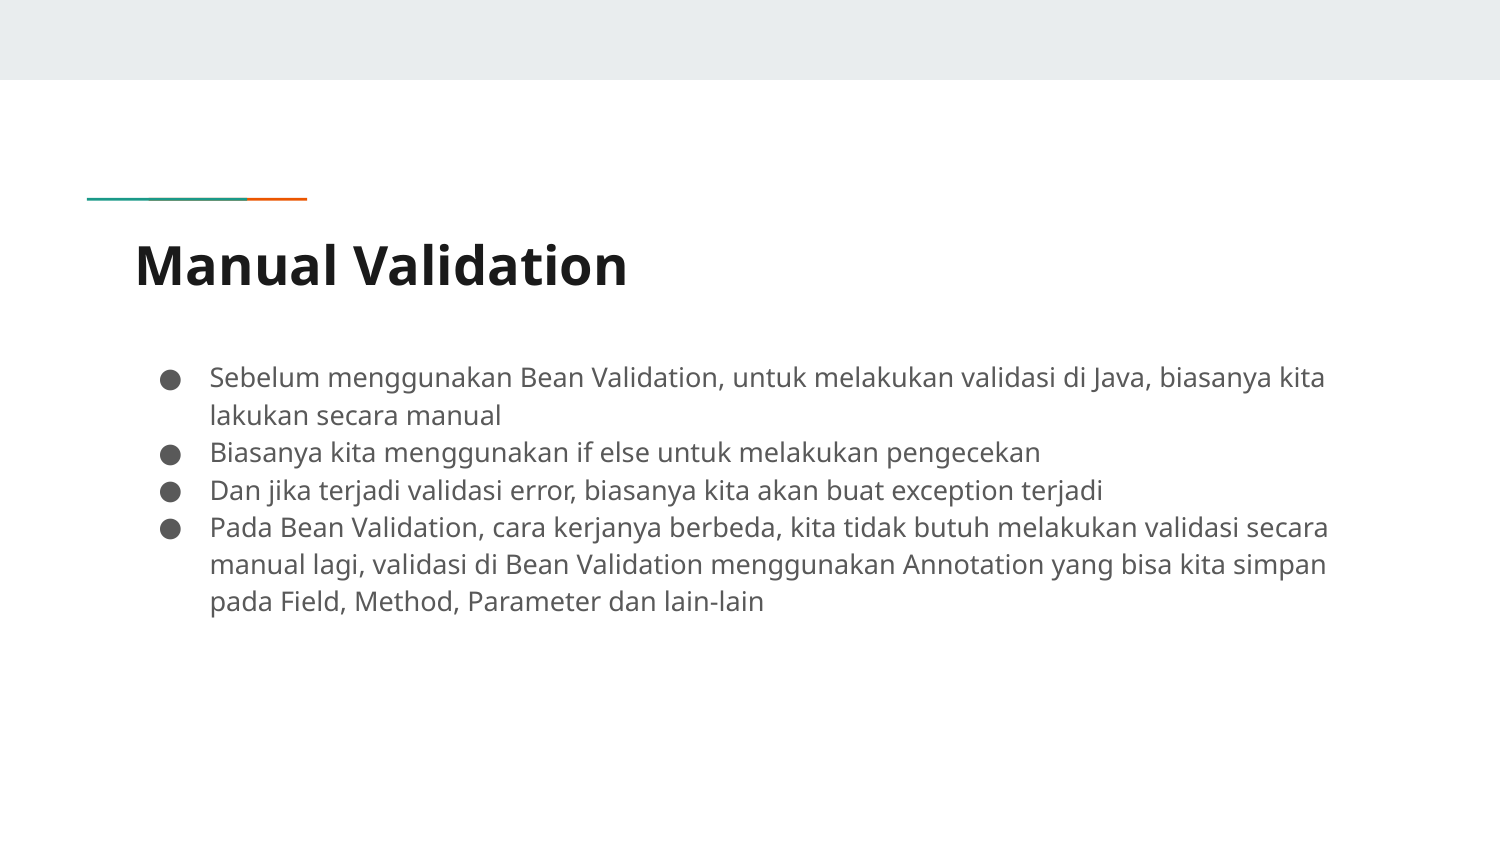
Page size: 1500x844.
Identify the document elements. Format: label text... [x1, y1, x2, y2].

list Sebelum menggunakan Bean Validation, untuk melakukan validasi di Java, biasanya kita lakukan secara manual Biasanya kita menggunakan if else untuk melakukan pengecekan Dan jika terjadi validasi error, biasanya kita akan buat exception terjadi Pada Bean Validation, cara kerjanya berbeda, kita tidak butuh melakukan validasi secara manual lagi, validasi di Bean Validation menggunakan Annotation yang bisa kita simpan pada Field, Method, Parameter dan lain-lain [119, 341, 1381, 712]
title Manual Validation [119, 216, 1381, 305]
